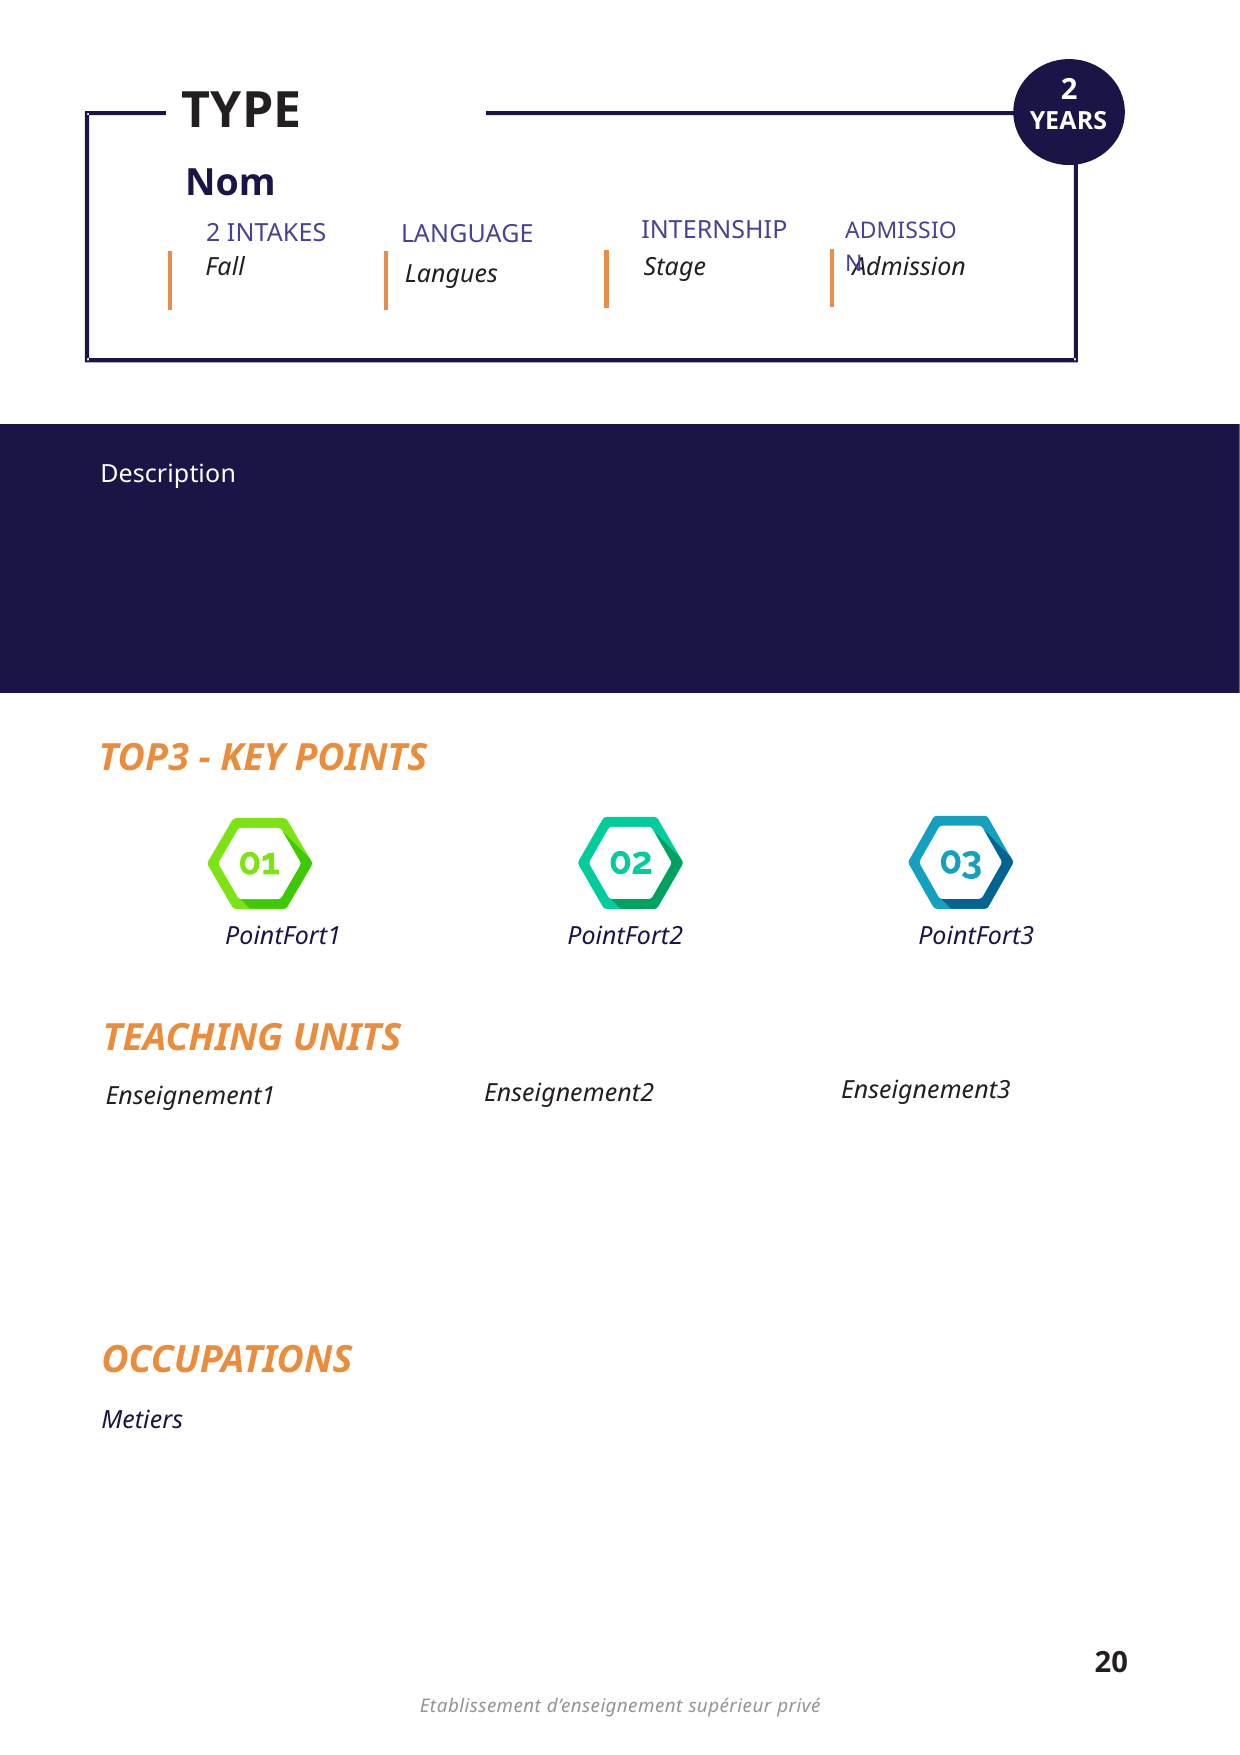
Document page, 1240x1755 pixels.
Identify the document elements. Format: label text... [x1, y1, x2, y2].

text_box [897, 805, 1024, 920]
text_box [74, 48, 1136, 374]
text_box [0, 423, 1240, 694]
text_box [196, 807, 323, 920]
text_box TEACHING UNITS [102, 1005, 733, 1058]
text_box OCCUPATIONS [101, 1327, 670, 1381]
text_box Metiers [101, 1403, 633, 1434]
text_box PointFort3 [841, 919, 1111, 950]
text_box Enseignement3 [841, 1073, 1080, 1104]
text_box Enseignement1 [105, 1079, 397, 1110]
text_box PointFort1 [130, 919, 436, 950]
text_box 20 [1094, 1637, 1136, 1678]
text_box PointFort2 [472, 919, 778, 950]
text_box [567, 806, 694, 920]
text_box Enseignement2 [484, 1076, 774, 1107]
text_box Etablissement d’enseignement supérieur privé [419, 1689, 833, 1717]
text_box TOP3 - KEY POINTS [98, 725, 733, 778]
